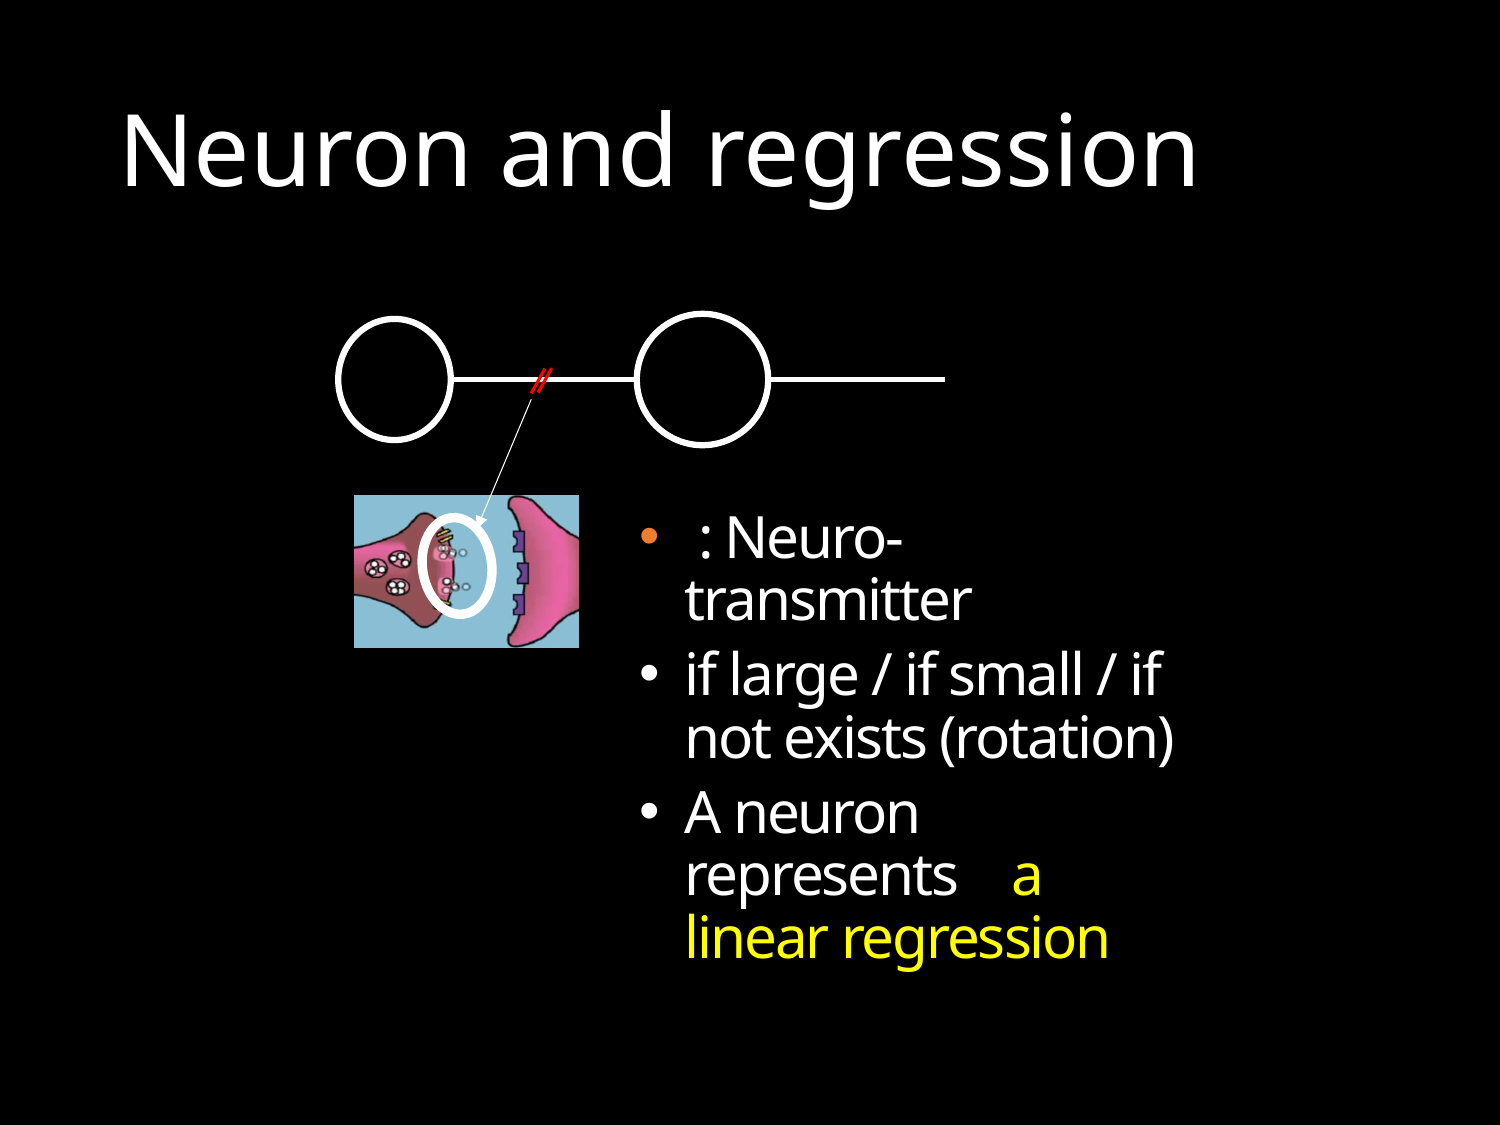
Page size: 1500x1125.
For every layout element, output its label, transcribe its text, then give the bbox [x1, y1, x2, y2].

title Neuron and regression [103, 45, 1397, 263]
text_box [338, 288, 1199, 446]
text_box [354, 399, 579, 648]
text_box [531, 368, 552, 394]
